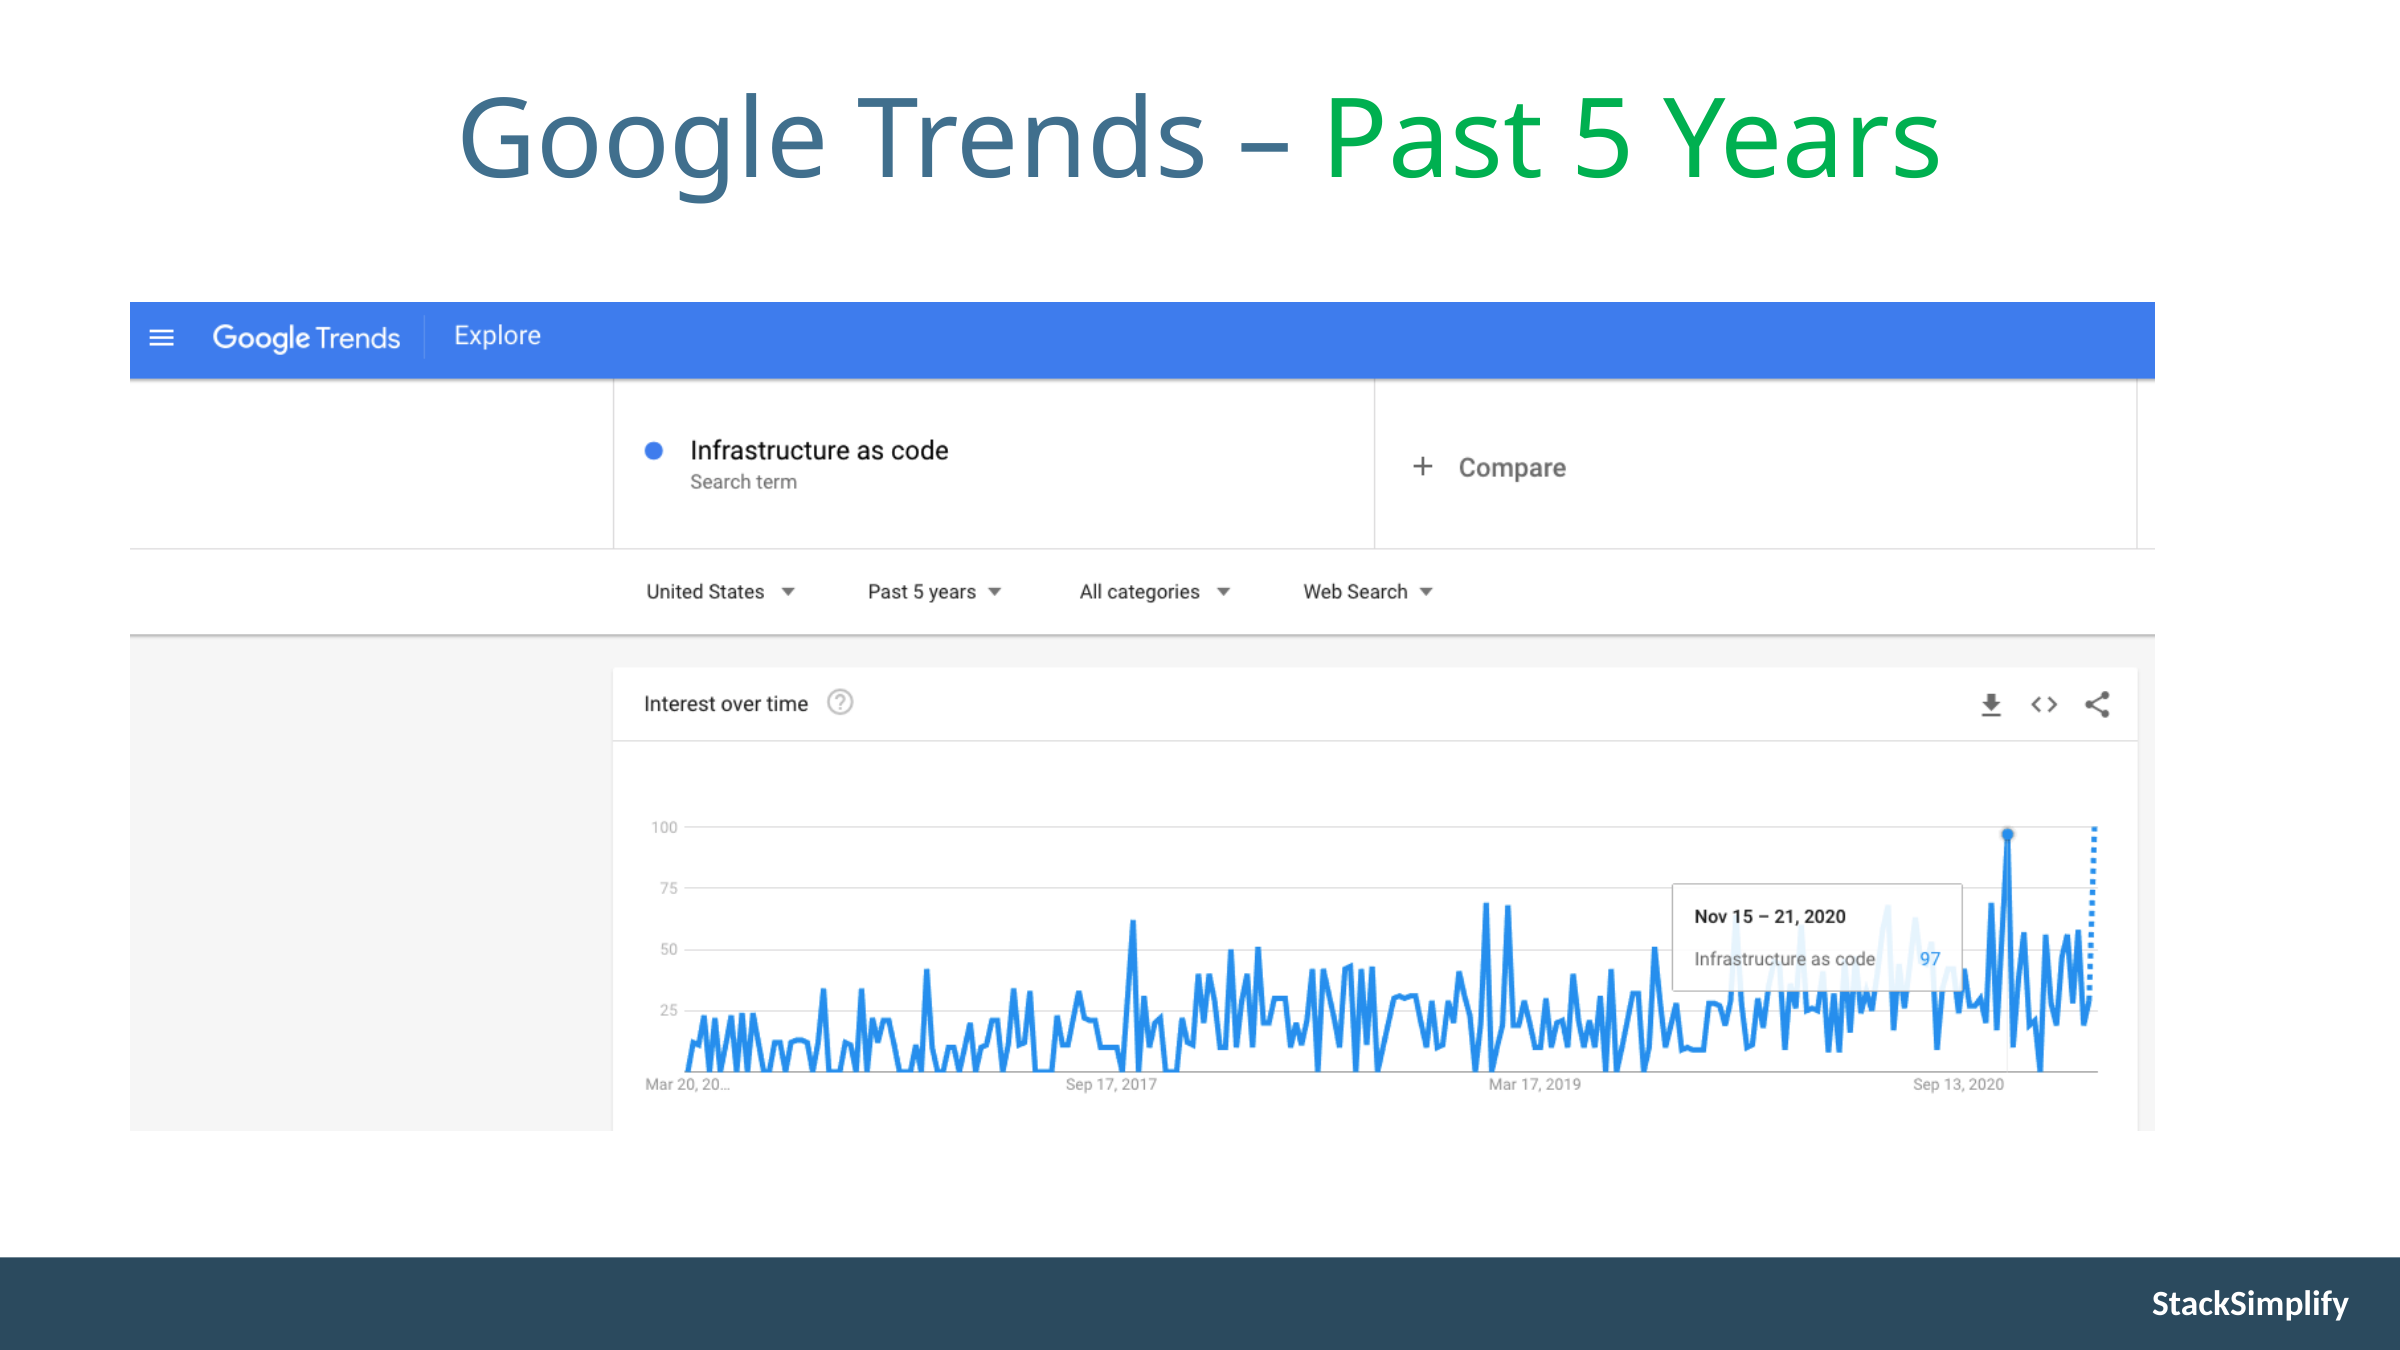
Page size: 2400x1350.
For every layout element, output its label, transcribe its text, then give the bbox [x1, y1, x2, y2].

picture [129, 302, 2155, 1131]
title Google Trends – Past 5 Years [165, 44, 2235, 240]
